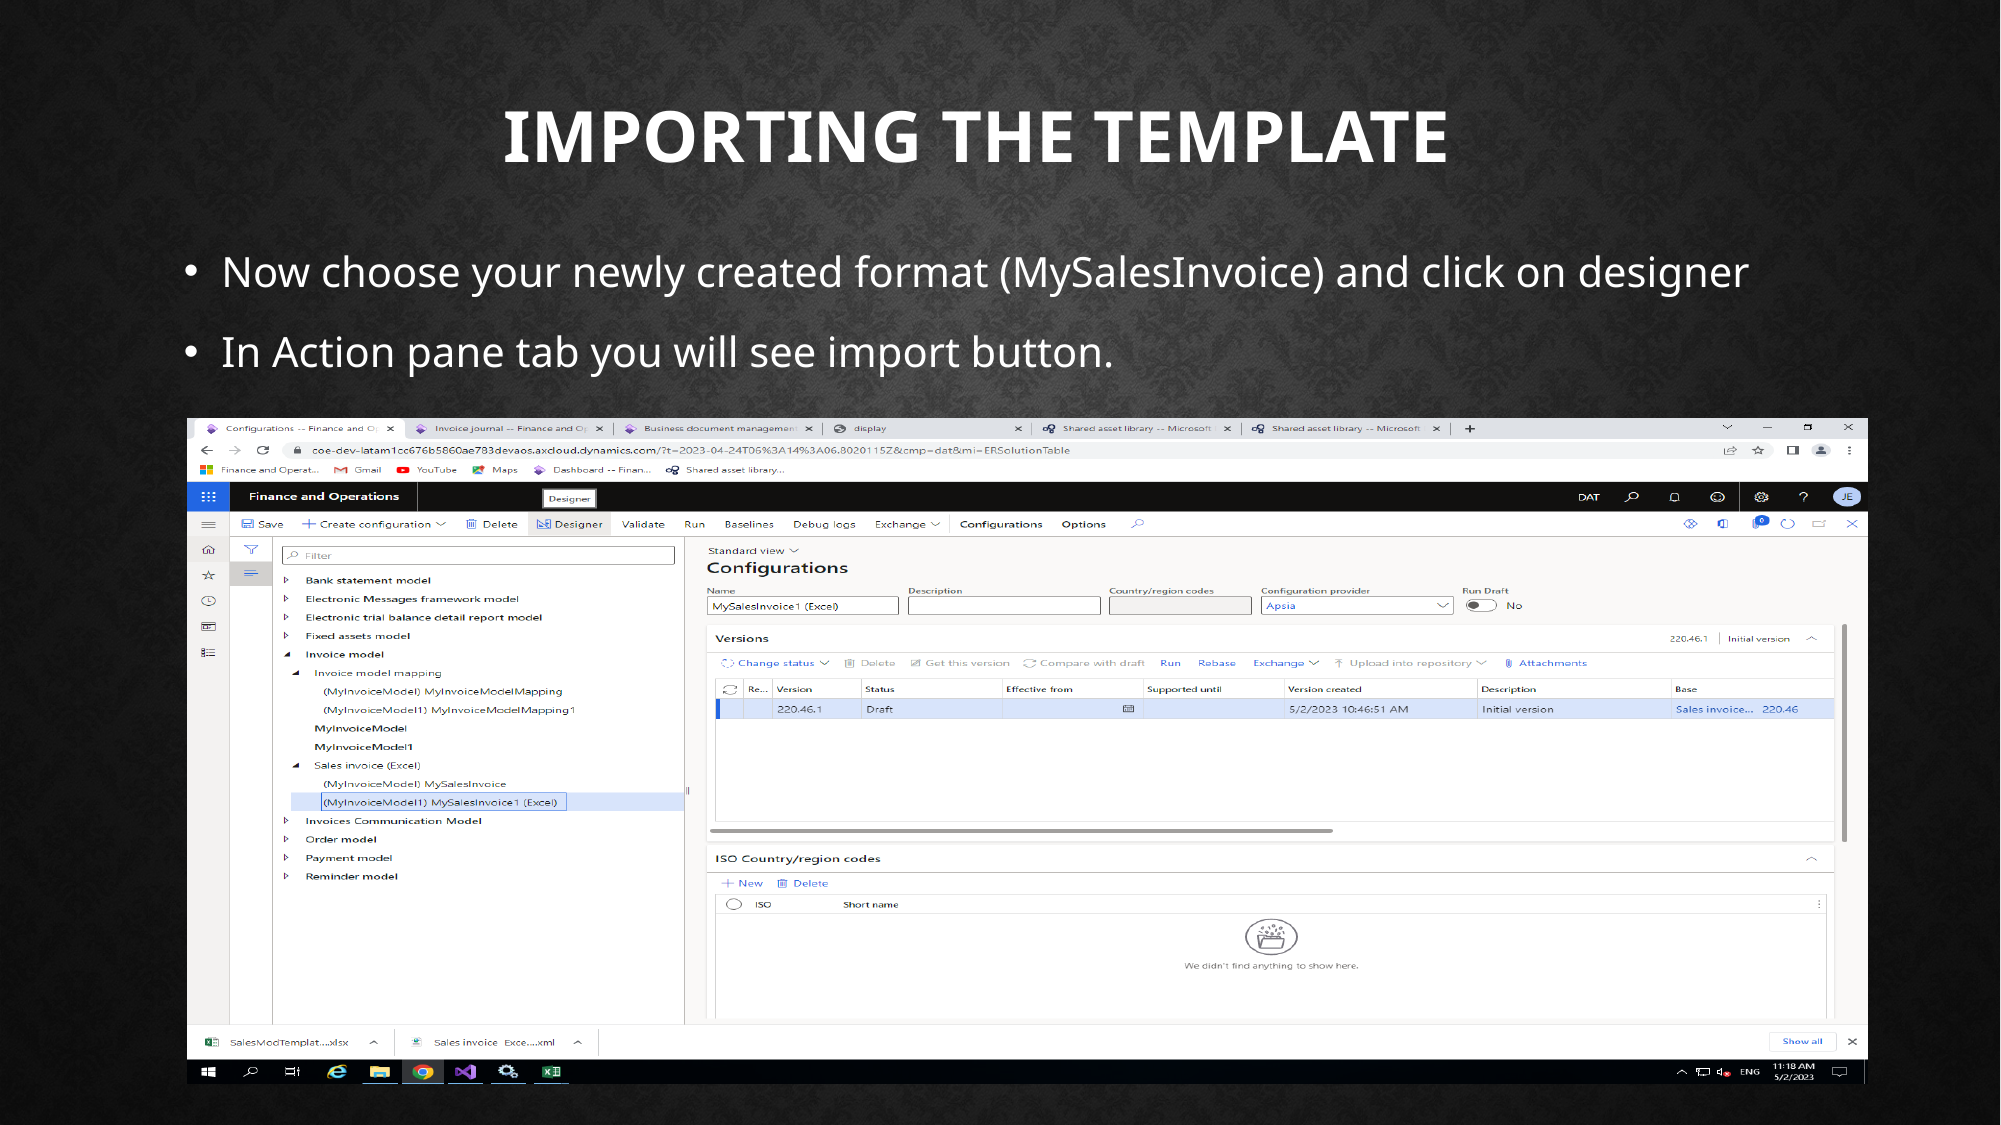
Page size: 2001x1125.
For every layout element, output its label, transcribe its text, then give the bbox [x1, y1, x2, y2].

picture [186, 418, 1868, 1085]
title Importing the template [128, 30, 1827, 249]
list Now choose your newly created format (MySalesInvoice) and click on designer In Action pane tab you will see import button. [169, 227, 1868, 835]
